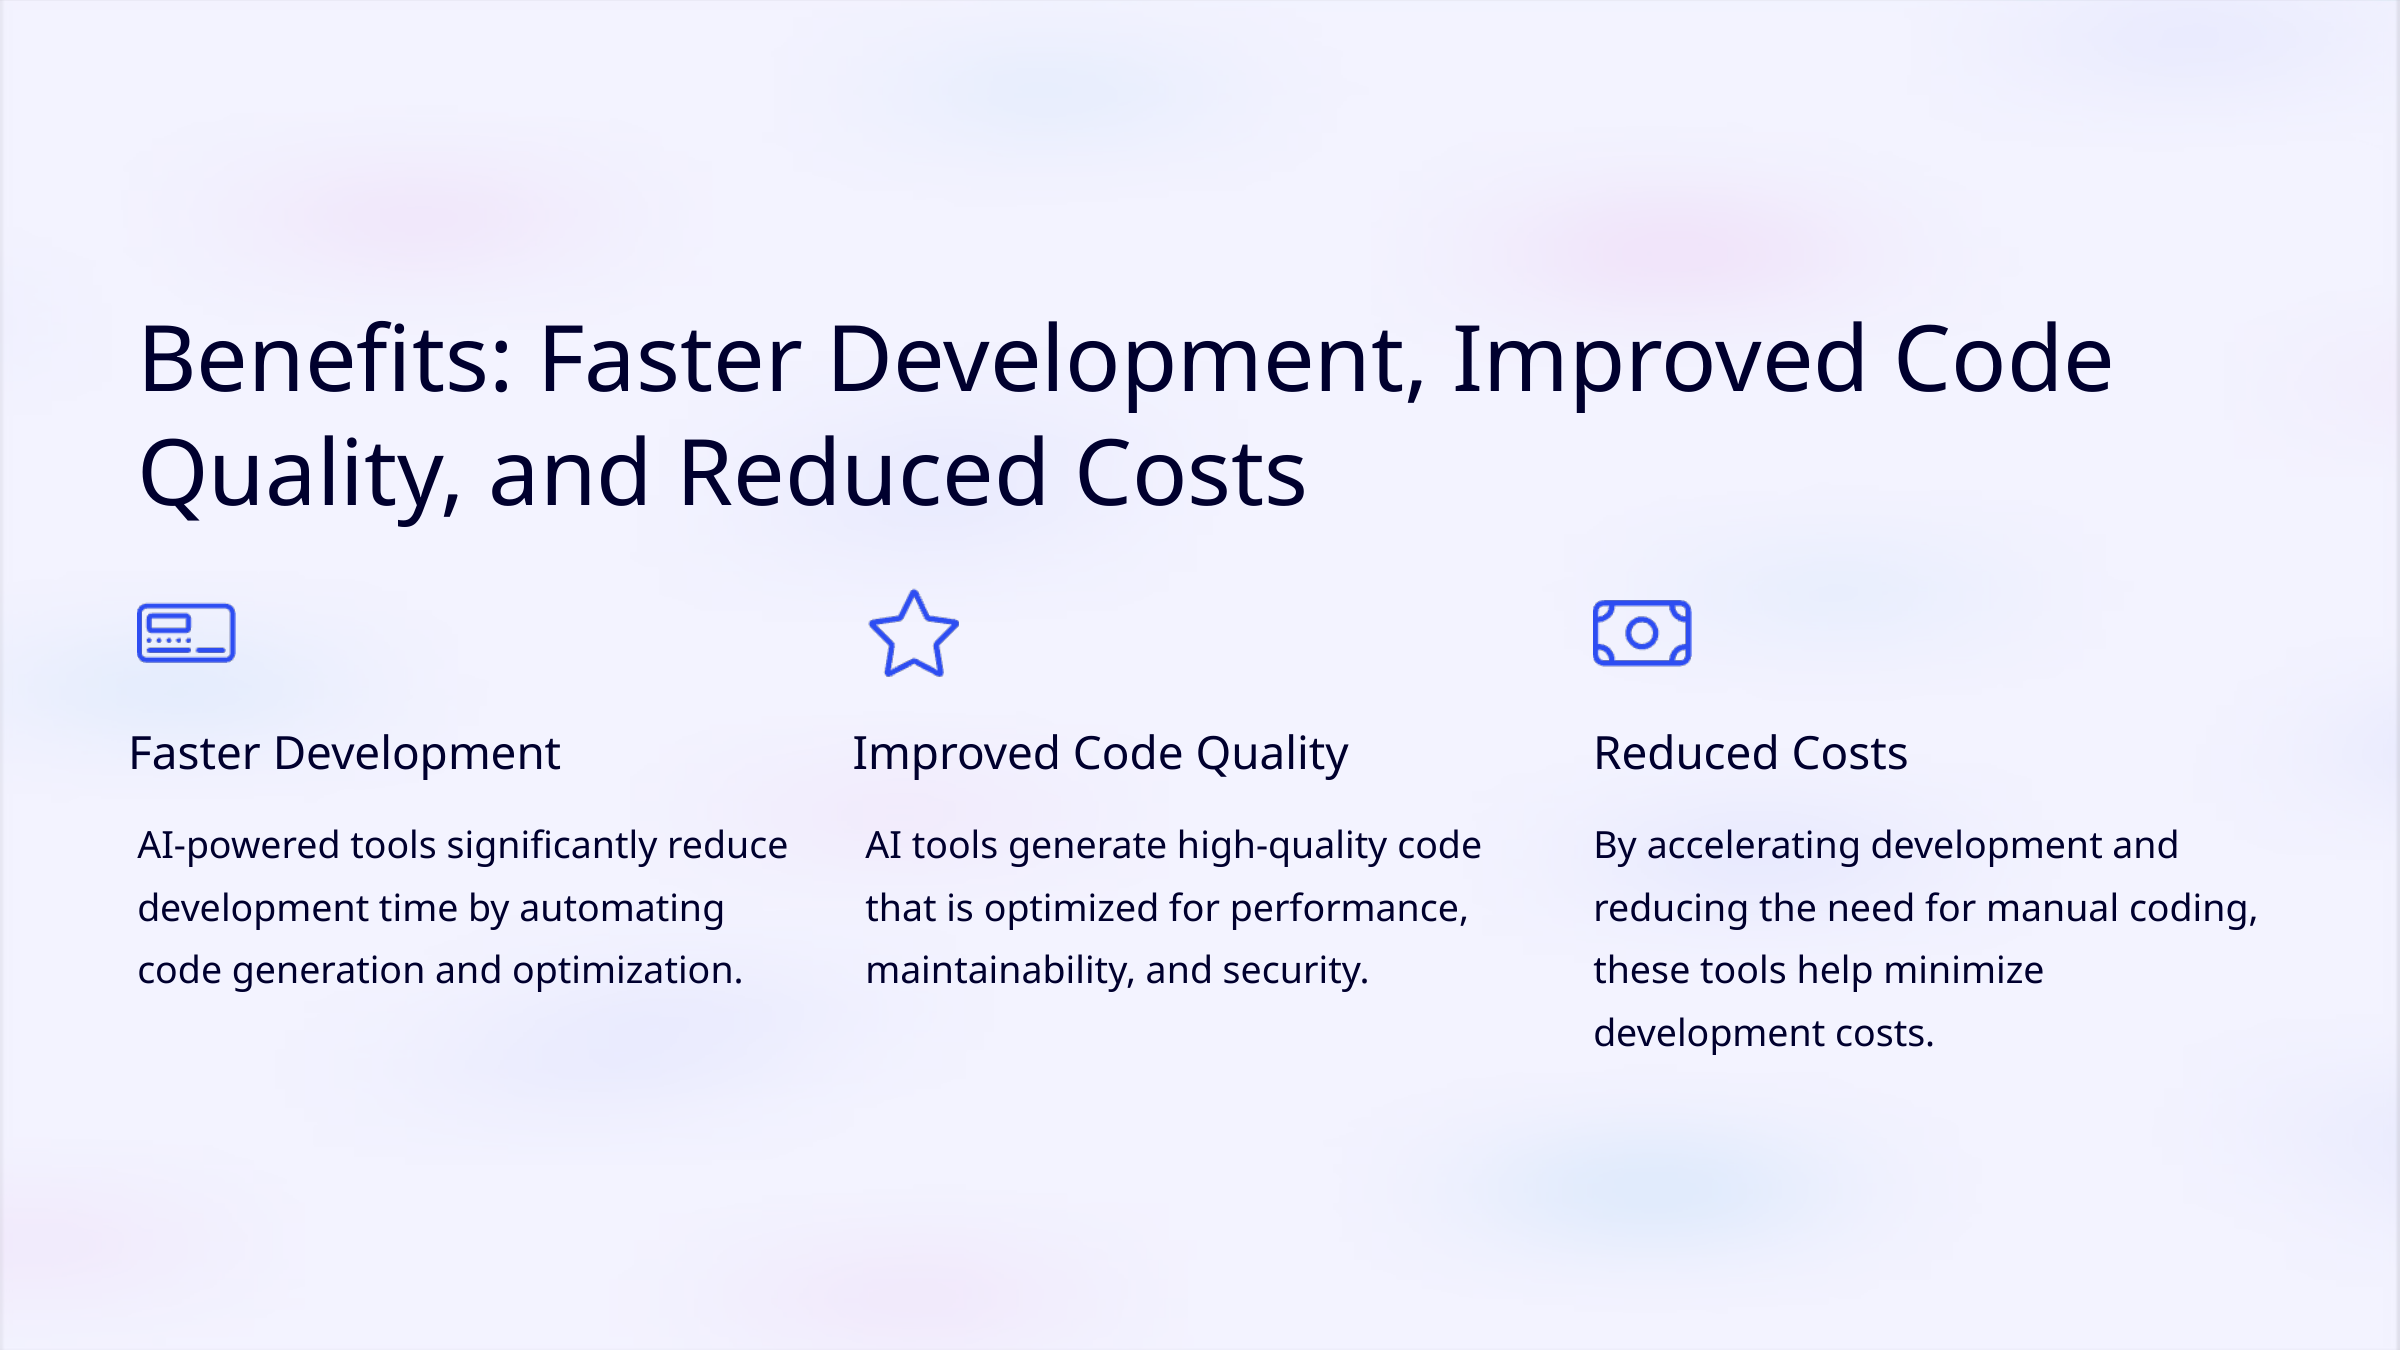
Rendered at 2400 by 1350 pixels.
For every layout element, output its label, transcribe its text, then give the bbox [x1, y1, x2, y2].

text_box Faster Development [128, 722, 562, 779]
text_box Reduced Costs [1593, 722, 1910, 779]
picture [137, 584, 236, 684]
text_box Benefits: Faster Development, Improved Code Quality, and Reduced Costs [137, 294, 2263, 525]
text_box AI-powered tools significantly reduce development time by automating code generation and optimization. [137, 803, 807, 991]
text_box By accelerating development and reducing the need for manual coding, these tools help minimize development costs. [1593, 803, 2263, 1054]
picture [1593, 584, 1692, 684]
picture [865, 584, 964, 684]
text_box Improved Code Quality [852, 722, 1349, 779]
text_box AI tools generate high-quality code that is optimized for performance, maintainability, and security. [865, 803, 1535, 991]
